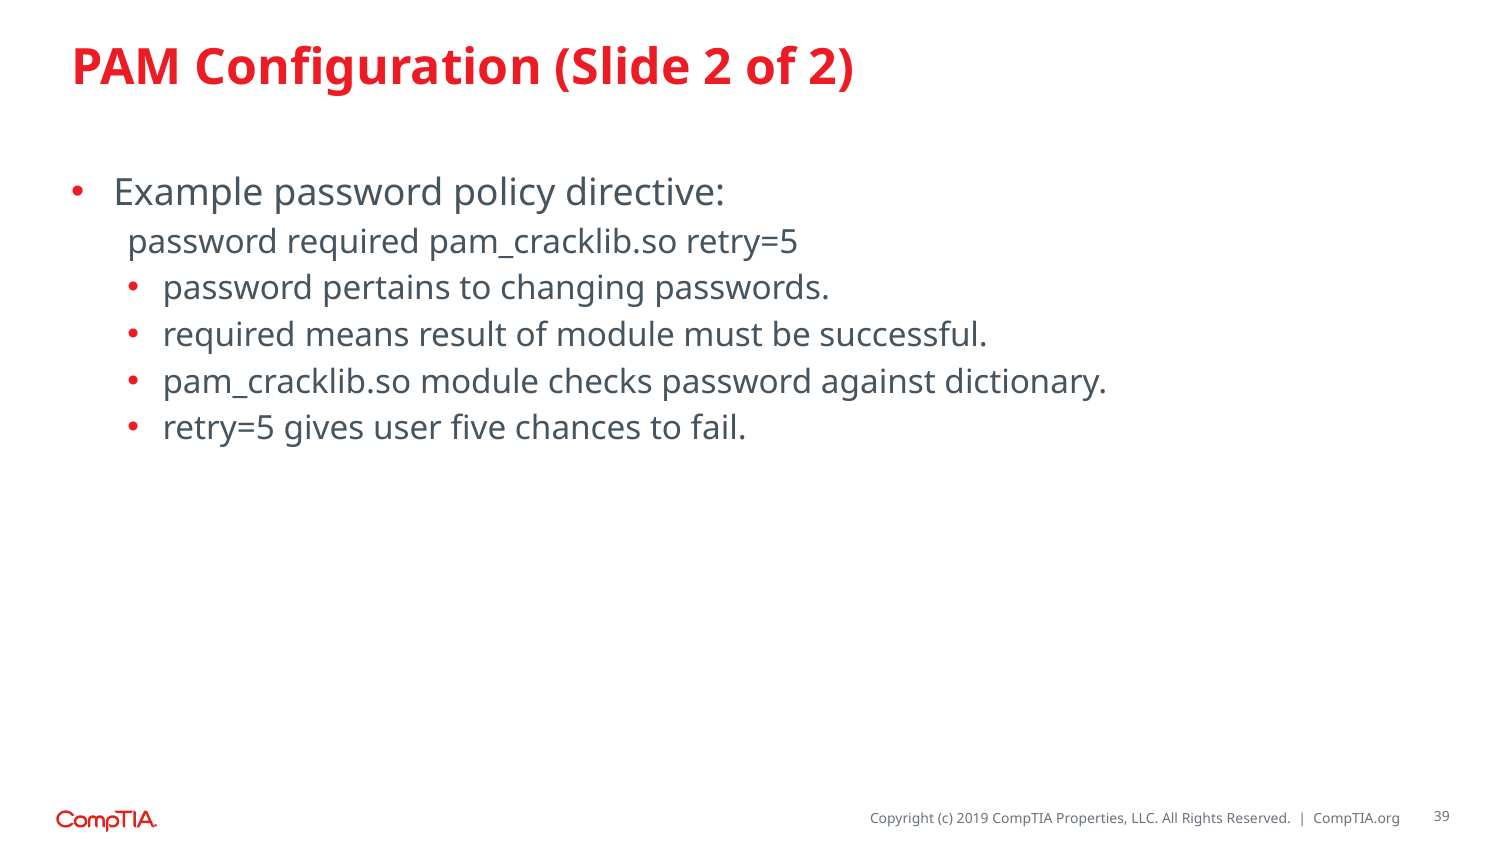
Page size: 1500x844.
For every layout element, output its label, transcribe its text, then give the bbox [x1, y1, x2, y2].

list Example password policy directive: password required pam_cracklib.so retry=5 password pertains to changing passwords. required means result of module must be successful. pam_cracklib.so module checks password against dictionary. retry=5 gives user five chances to fail. [56, 160, 1444, 746]
slide_number 39 [1407, 800, 1450, 835]
title PAM Configuration (Slide 2 of 2) [56, 12, 1444, 117]
